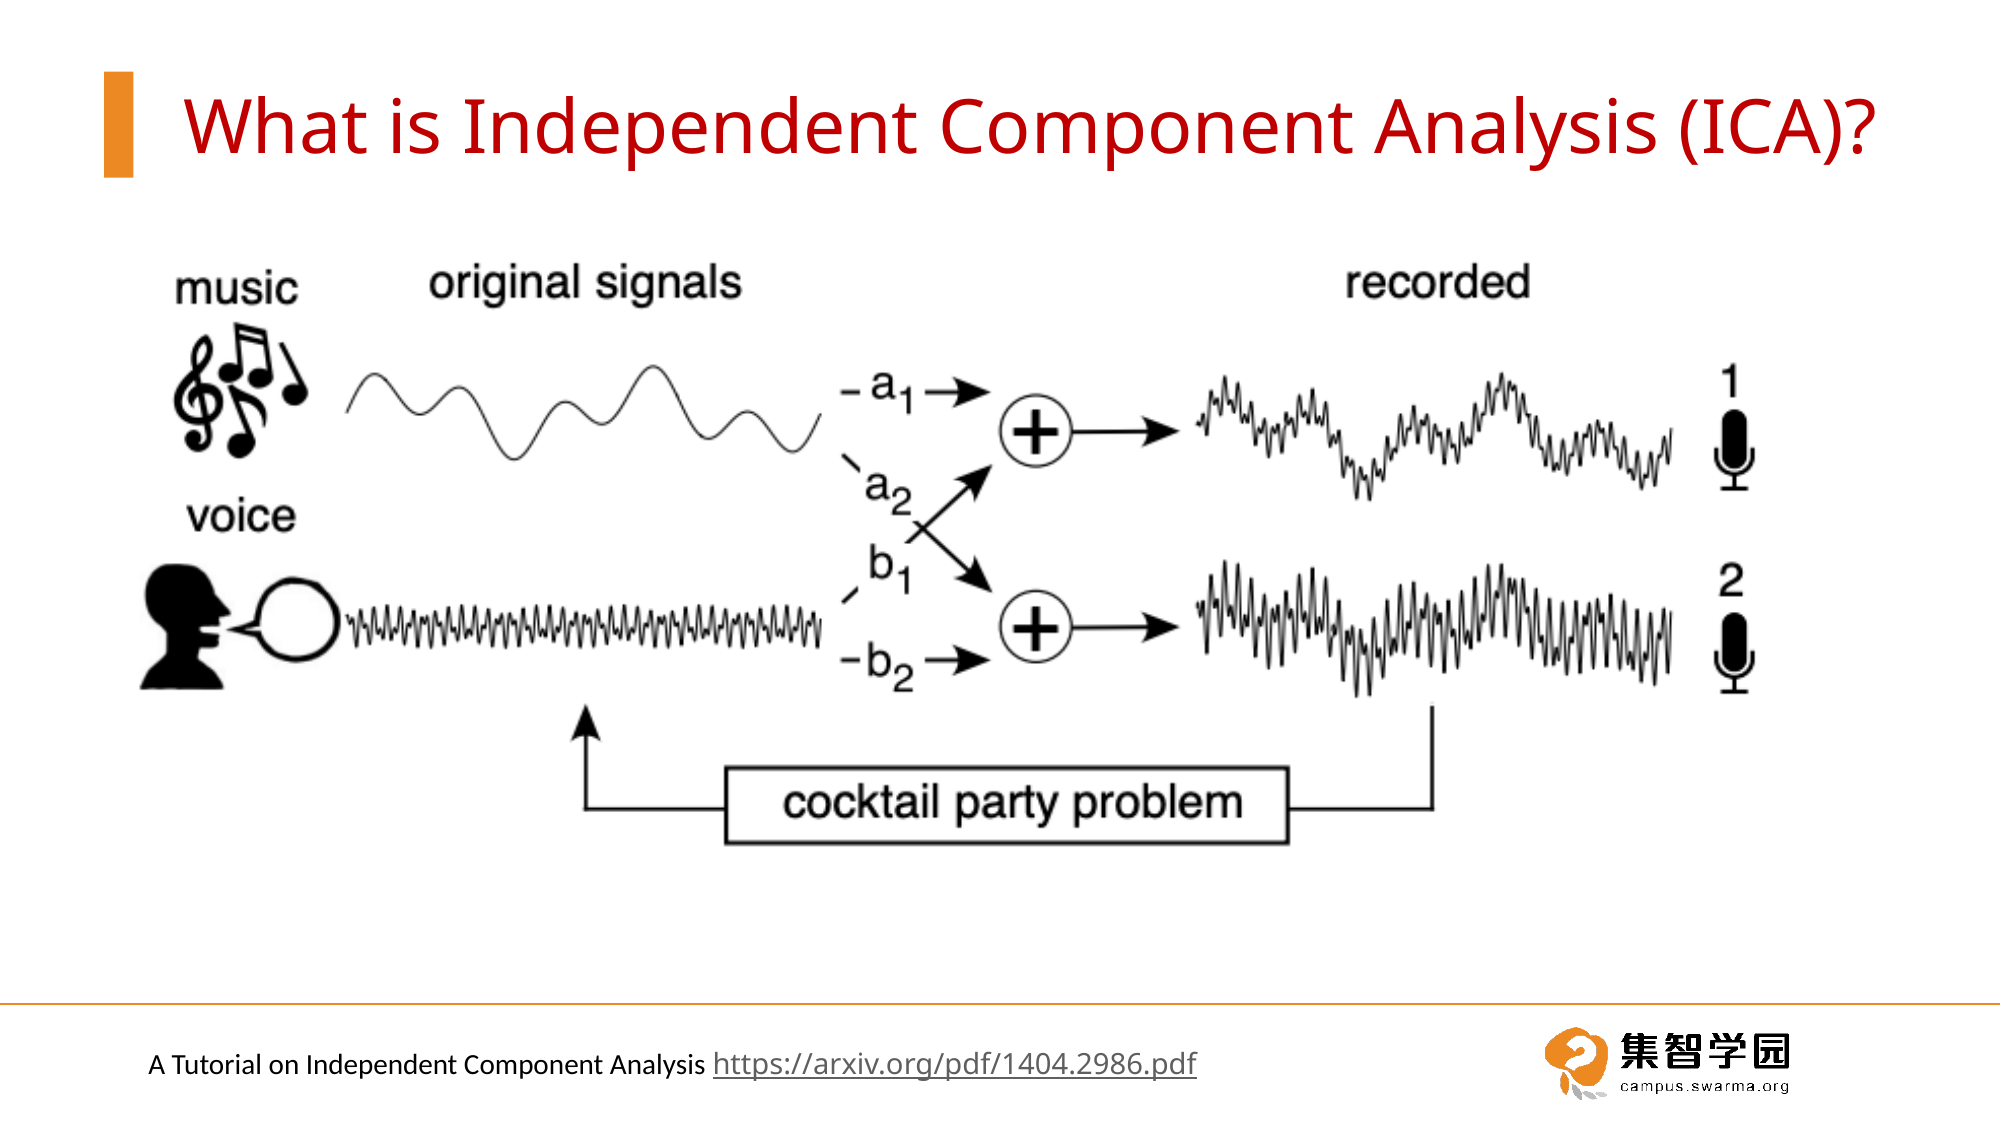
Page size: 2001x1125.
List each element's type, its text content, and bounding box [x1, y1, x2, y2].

picture [1527, 963, 1811, 1125]
text_box What is Independent Component Analysis (ICA)? [168, 71, 1935, 177]
text_box [103, 70, 135, 179]
picture [118, 216, 1811, 875]
text_box A Tutorial on Independent Component Analysis https://arxiv.org/pdf/1404.2986.pdf [133, 1038, 1273, 1125]
